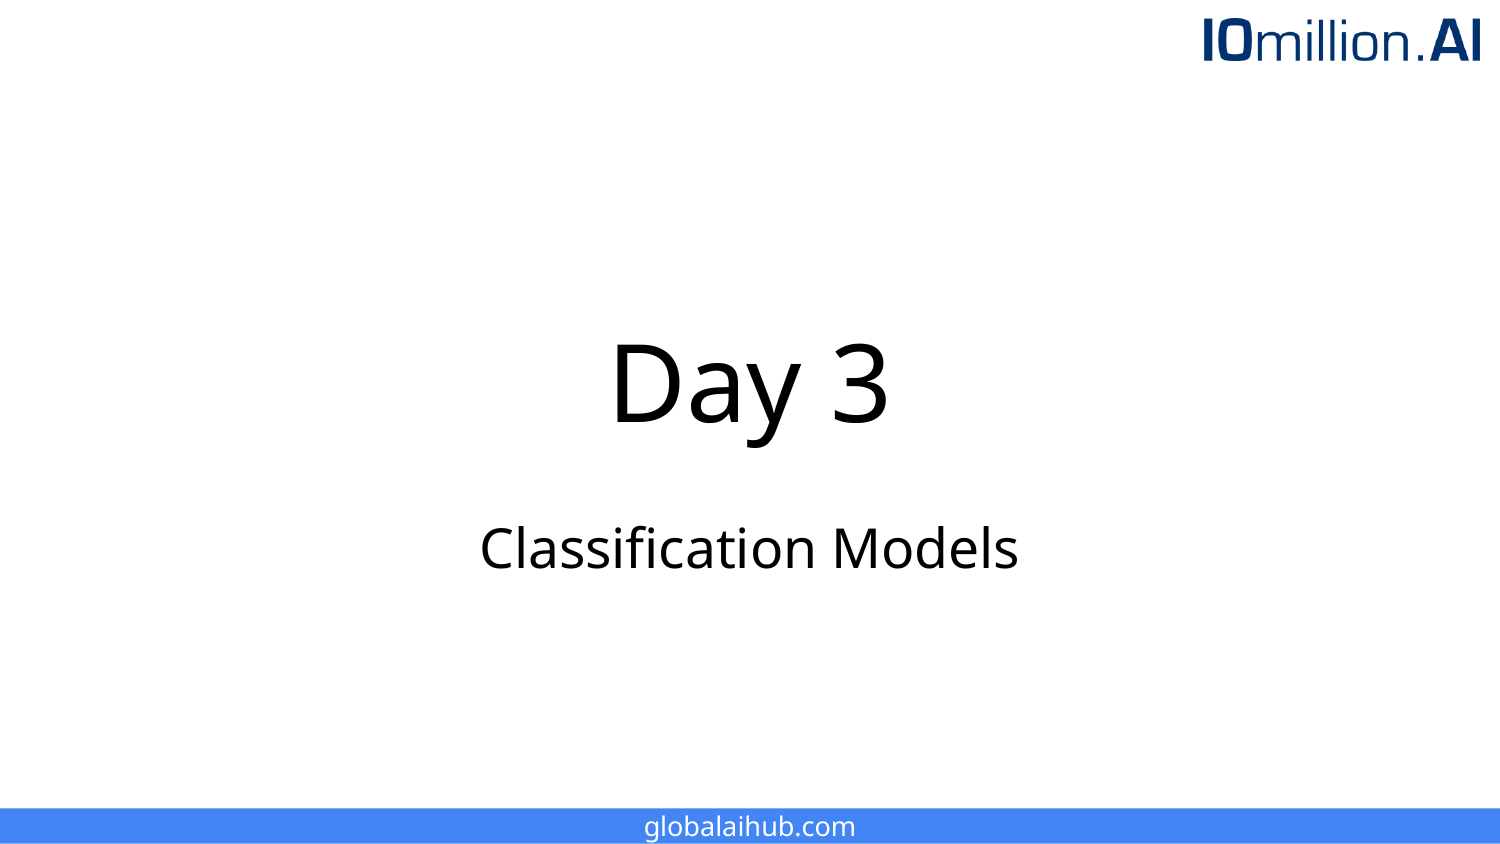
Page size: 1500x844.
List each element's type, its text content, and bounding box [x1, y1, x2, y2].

subtitle Classification Models [51, 464, 1449, 595]
picture [1204, 18, 1480, 61]
title Day 3 [51, 122, 1449, 459]
